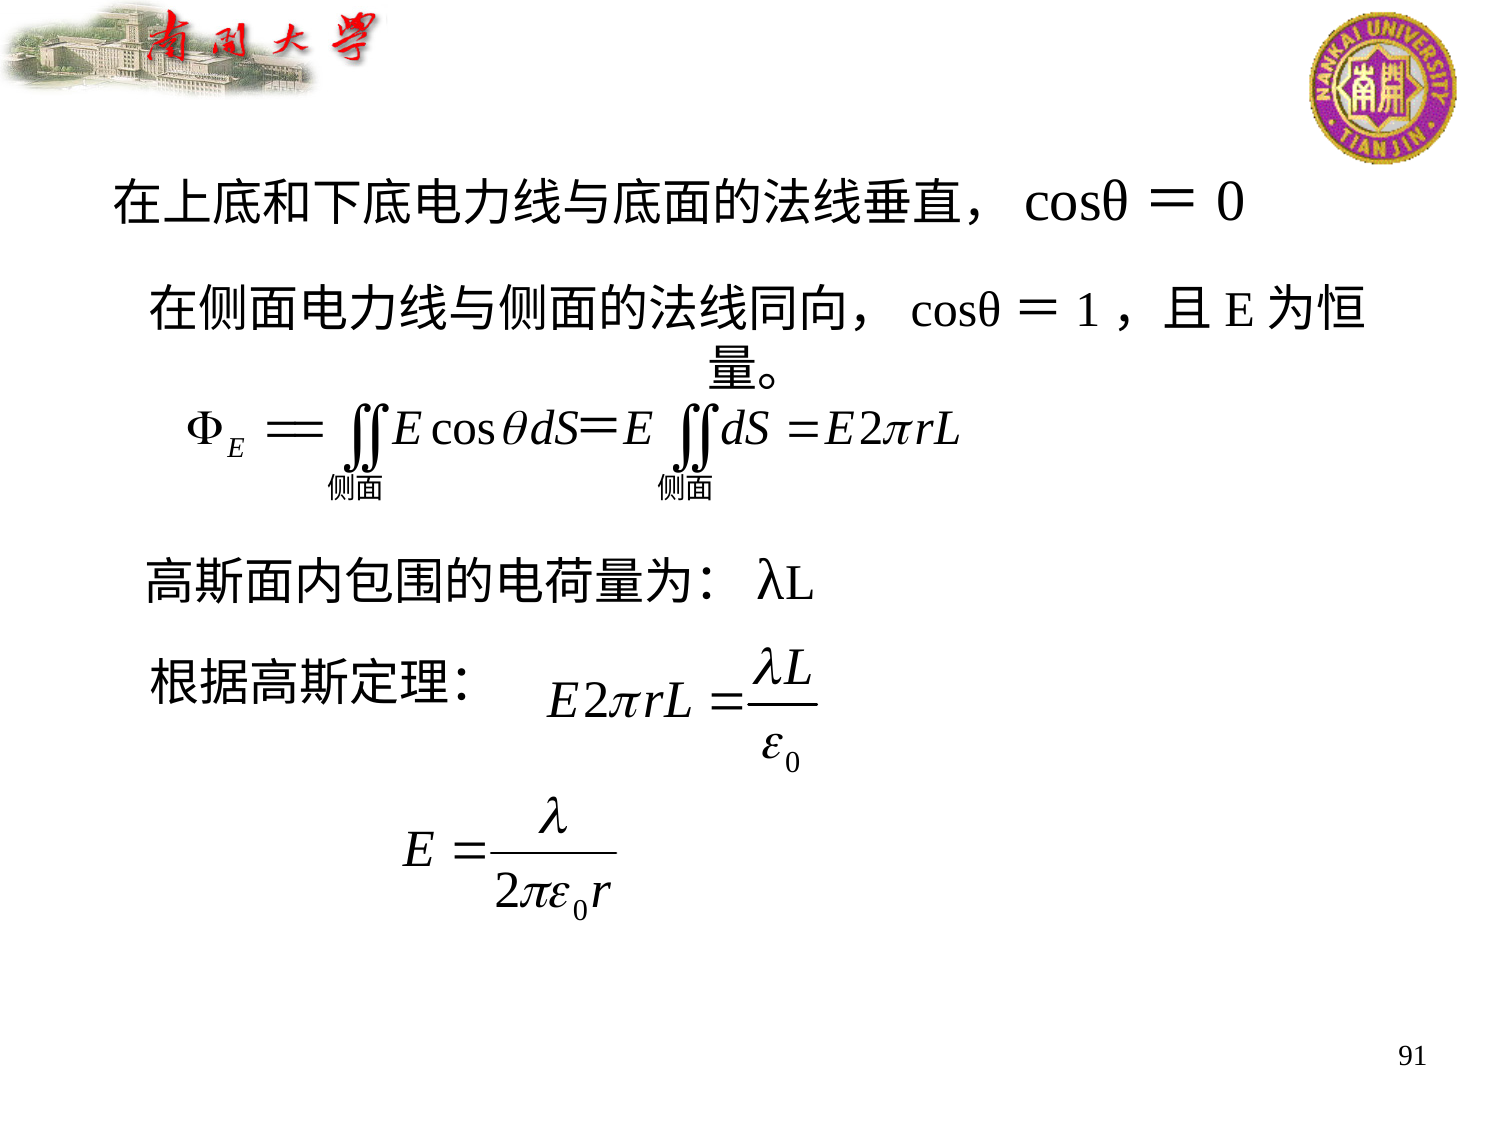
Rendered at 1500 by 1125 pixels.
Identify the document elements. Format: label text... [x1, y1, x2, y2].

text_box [179, 386, 971, 512]
picture [0, 0, 388, 100]
text_box 高斯面内包围的电荷量为：λL [130, 534, 831, 619]
slide_number 91 [1130, 1028, 1444, 1105]
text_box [537, 633, 829, 784]
text_box 在侧面电力线与侧面的法线同向，cosθ＝1，且E为恒量。 [94, 268, 1421, 404]
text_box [392, 783, 630, 932]
text_box 在上底和下底电力线与底面的法线垂直，cosθ＝0 [70, 154, 1287, 240]
text_box 根据高斯定理： [134, 643, 515, 719]
picture [1262, 0, 1500, 178]
